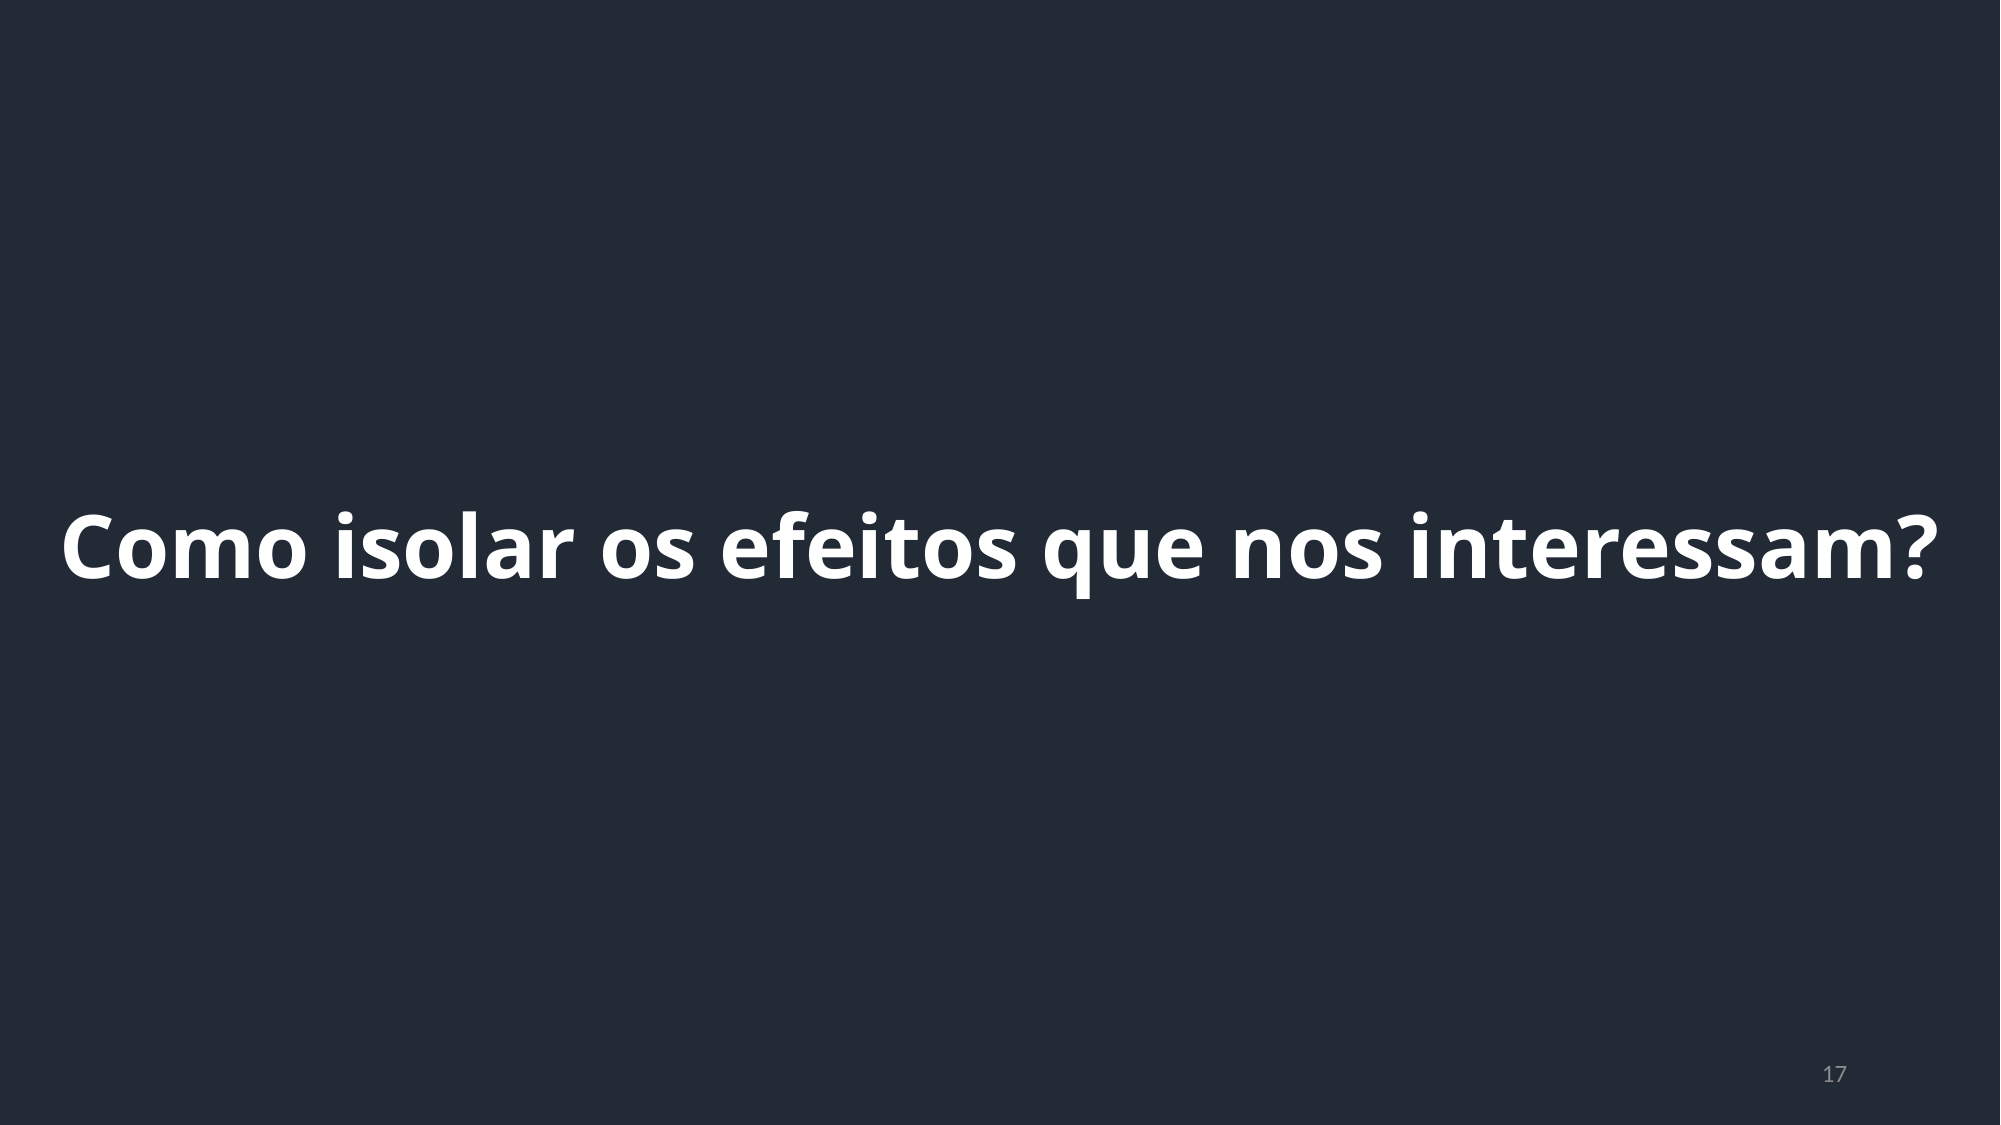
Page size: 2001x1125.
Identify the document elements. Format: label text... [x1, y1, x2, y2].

slide_number 17 [1412, 1042, 1863, 1103]
text_box Como isolar os efeitos que nos interessam? [31, 495, 1969, 630]
